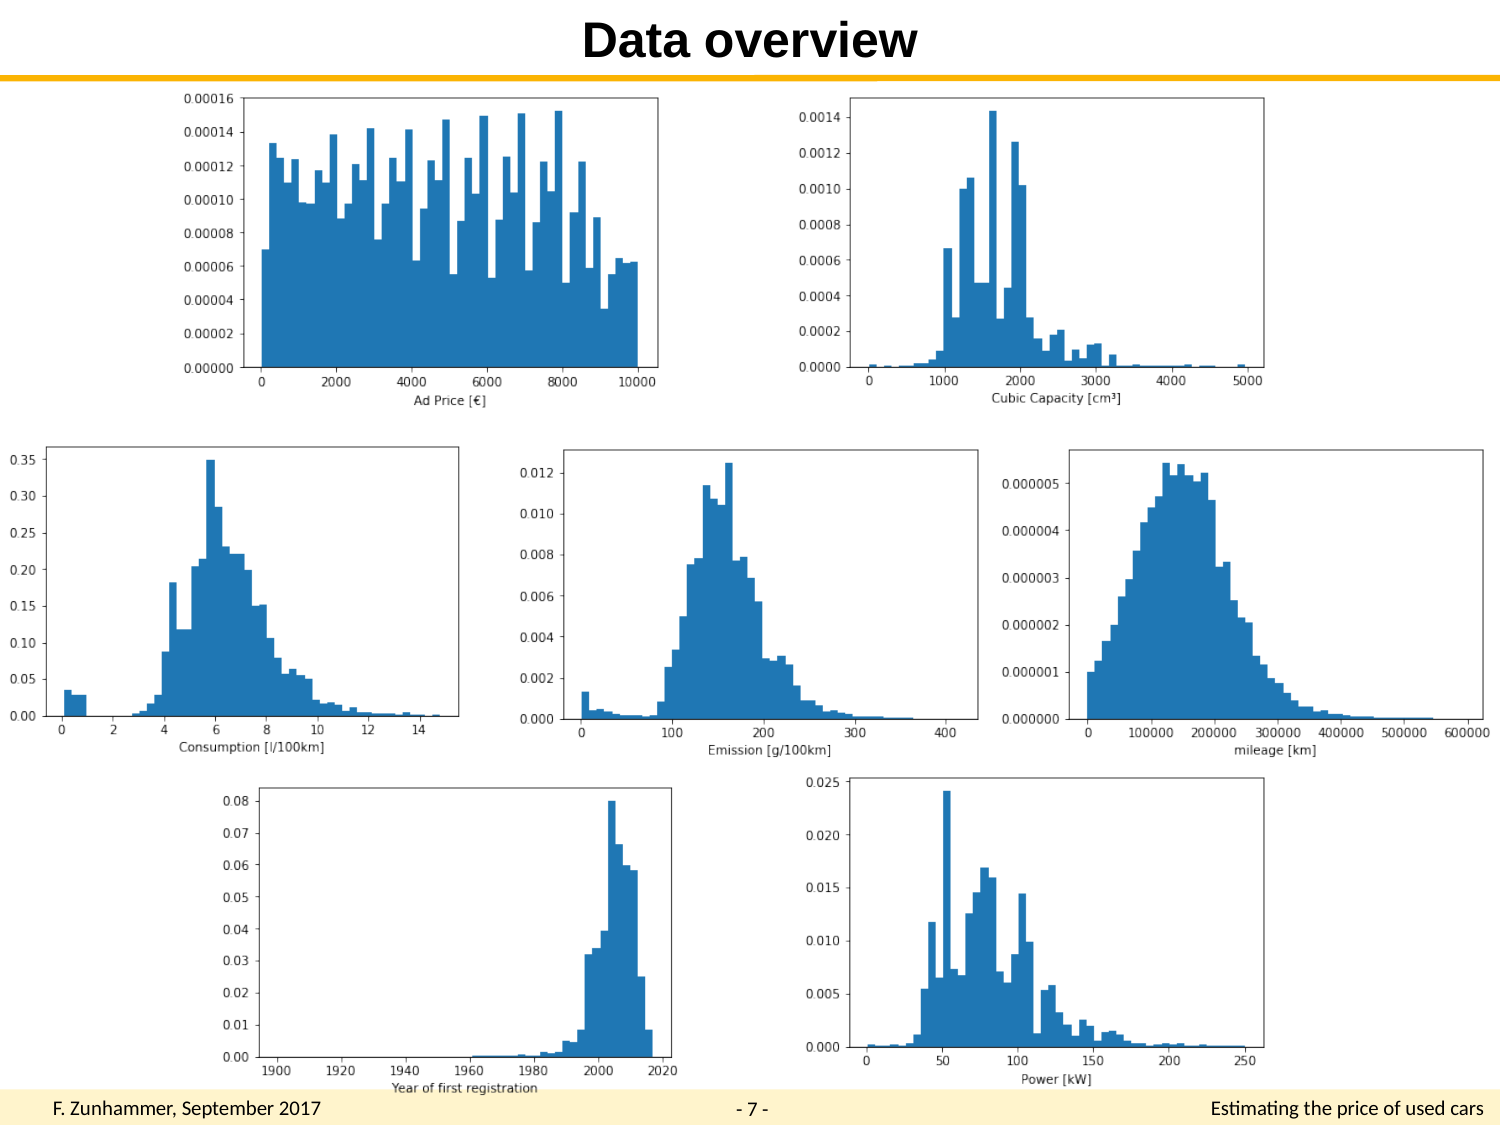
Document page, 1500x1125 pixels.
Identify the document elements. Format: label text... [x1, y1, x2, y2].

picture [0, 434, 472, 764]
picture [510, 436, 1500, 1095]
picture [174, 85, 671, 415]
picture [212, 775, 687, 1105]
text_box Data overview [413, 0, 1087, 75]
picture [788, 85, 1276, 414]
